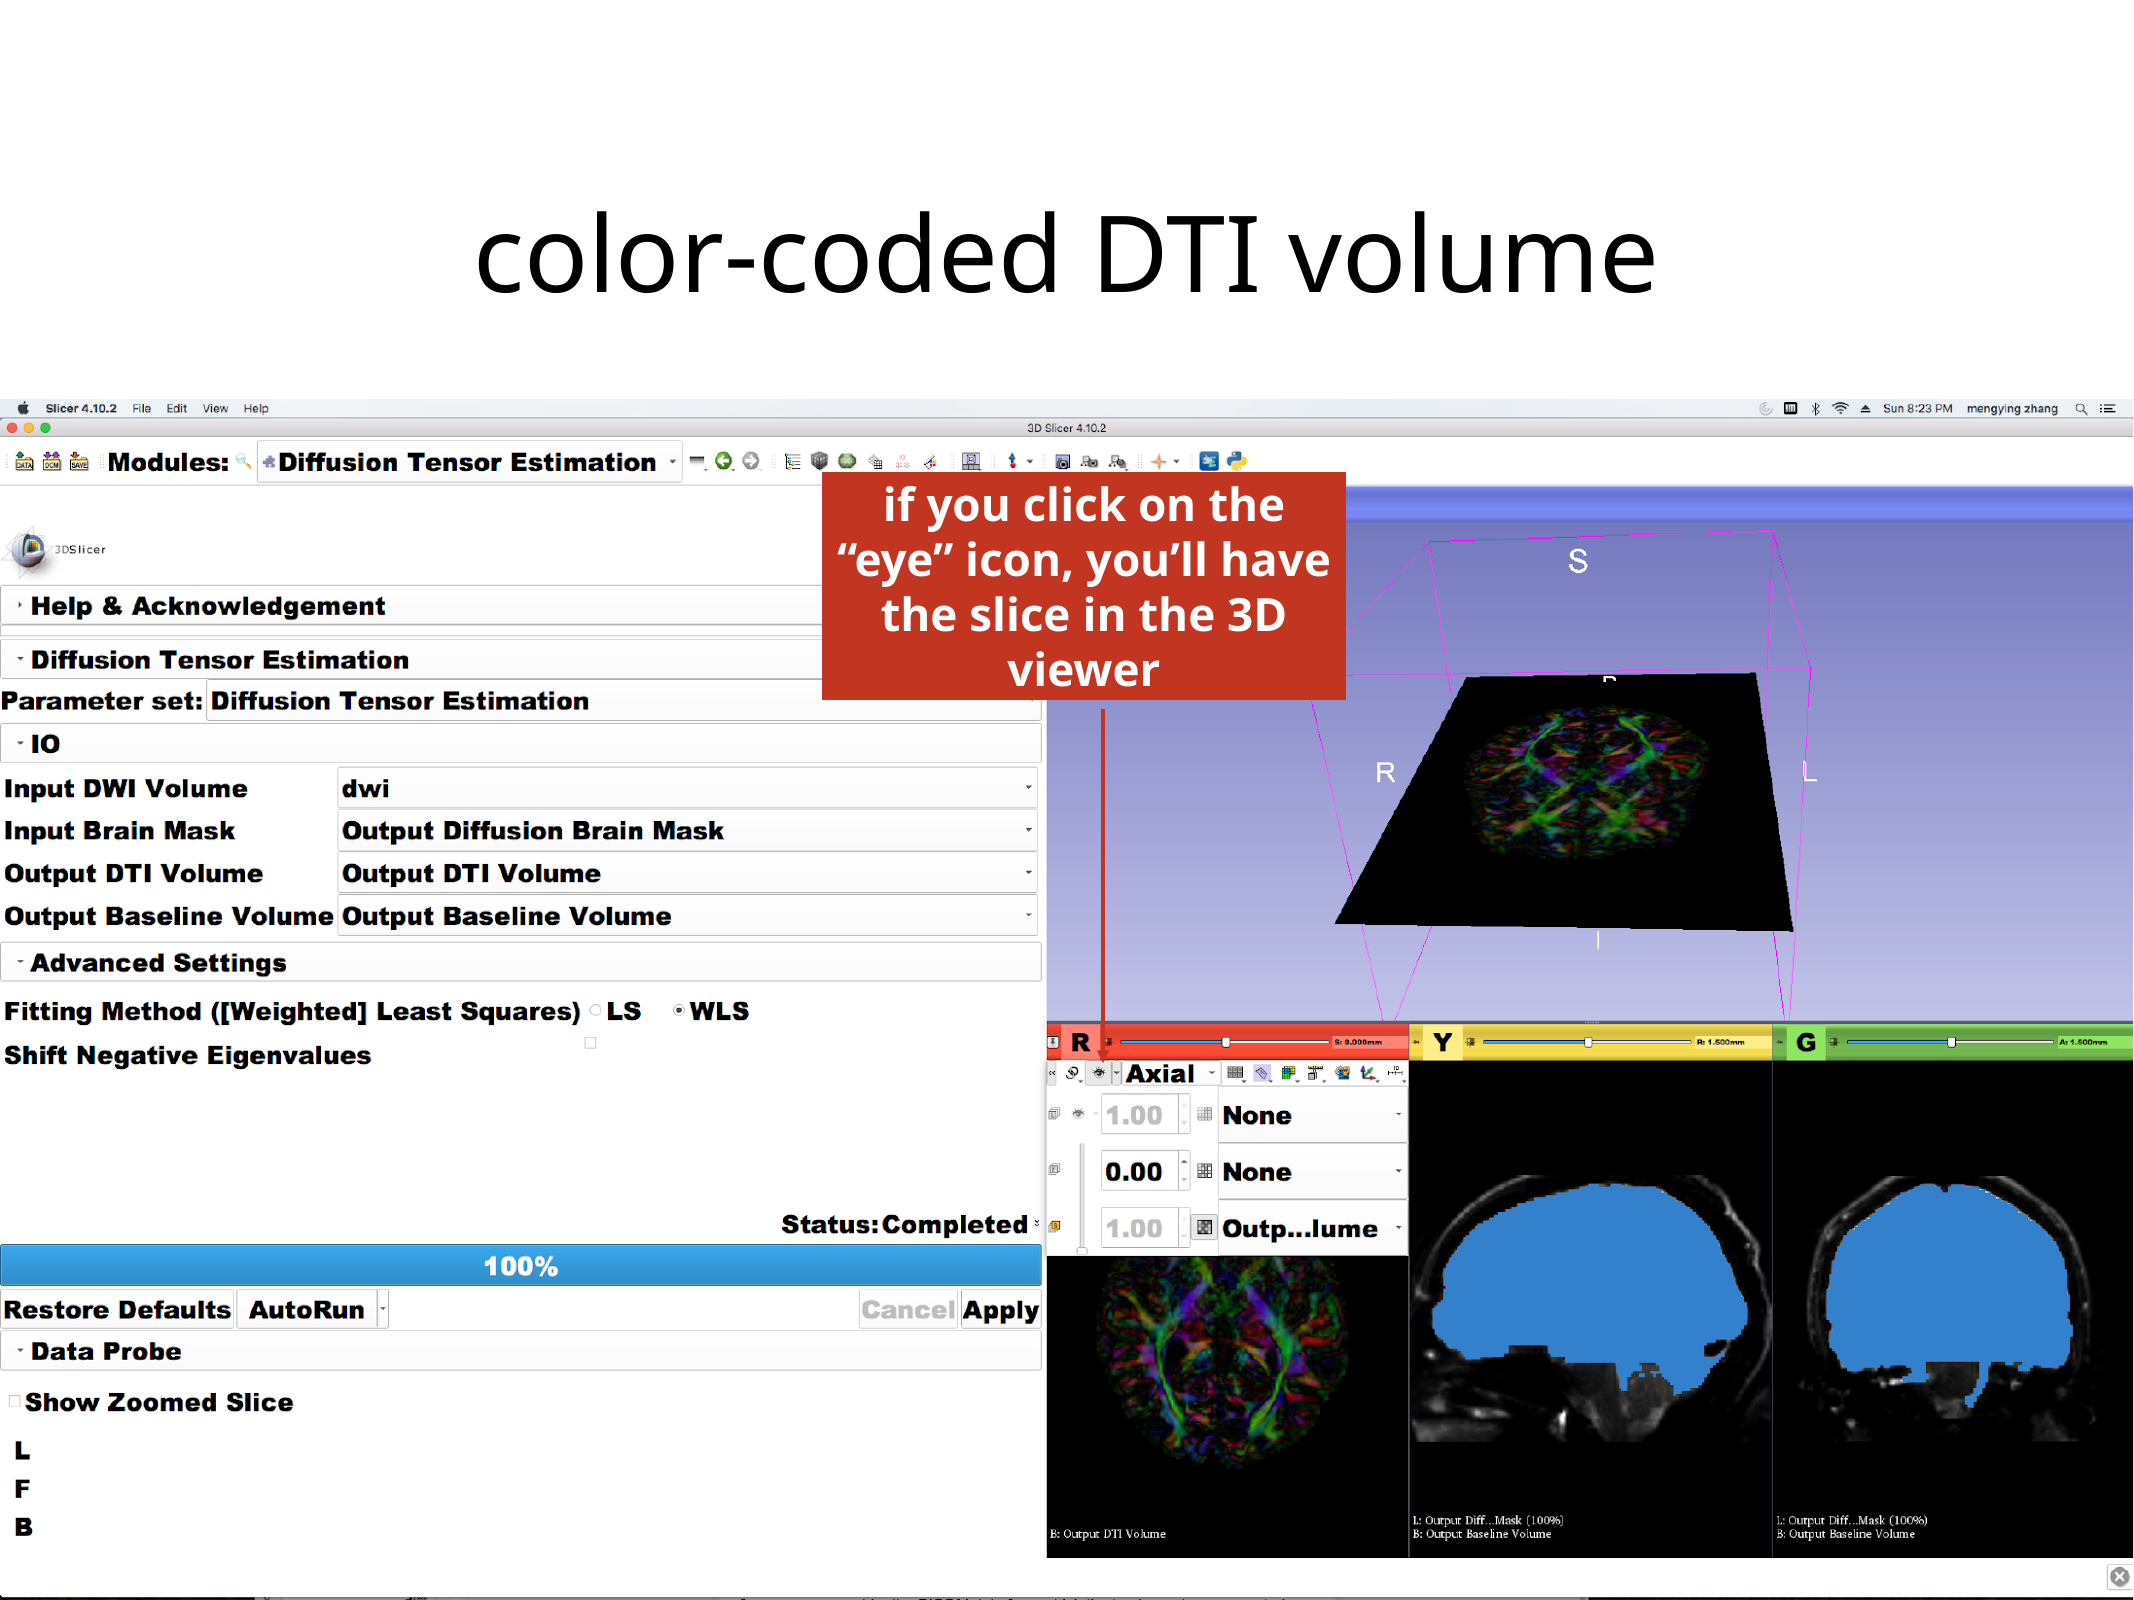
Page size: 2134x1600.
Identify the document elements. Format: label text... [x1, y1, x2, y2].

picture [0, 399, 2134, 1600]
title color-coded DTI volume [156, 72, 1978, 398]
